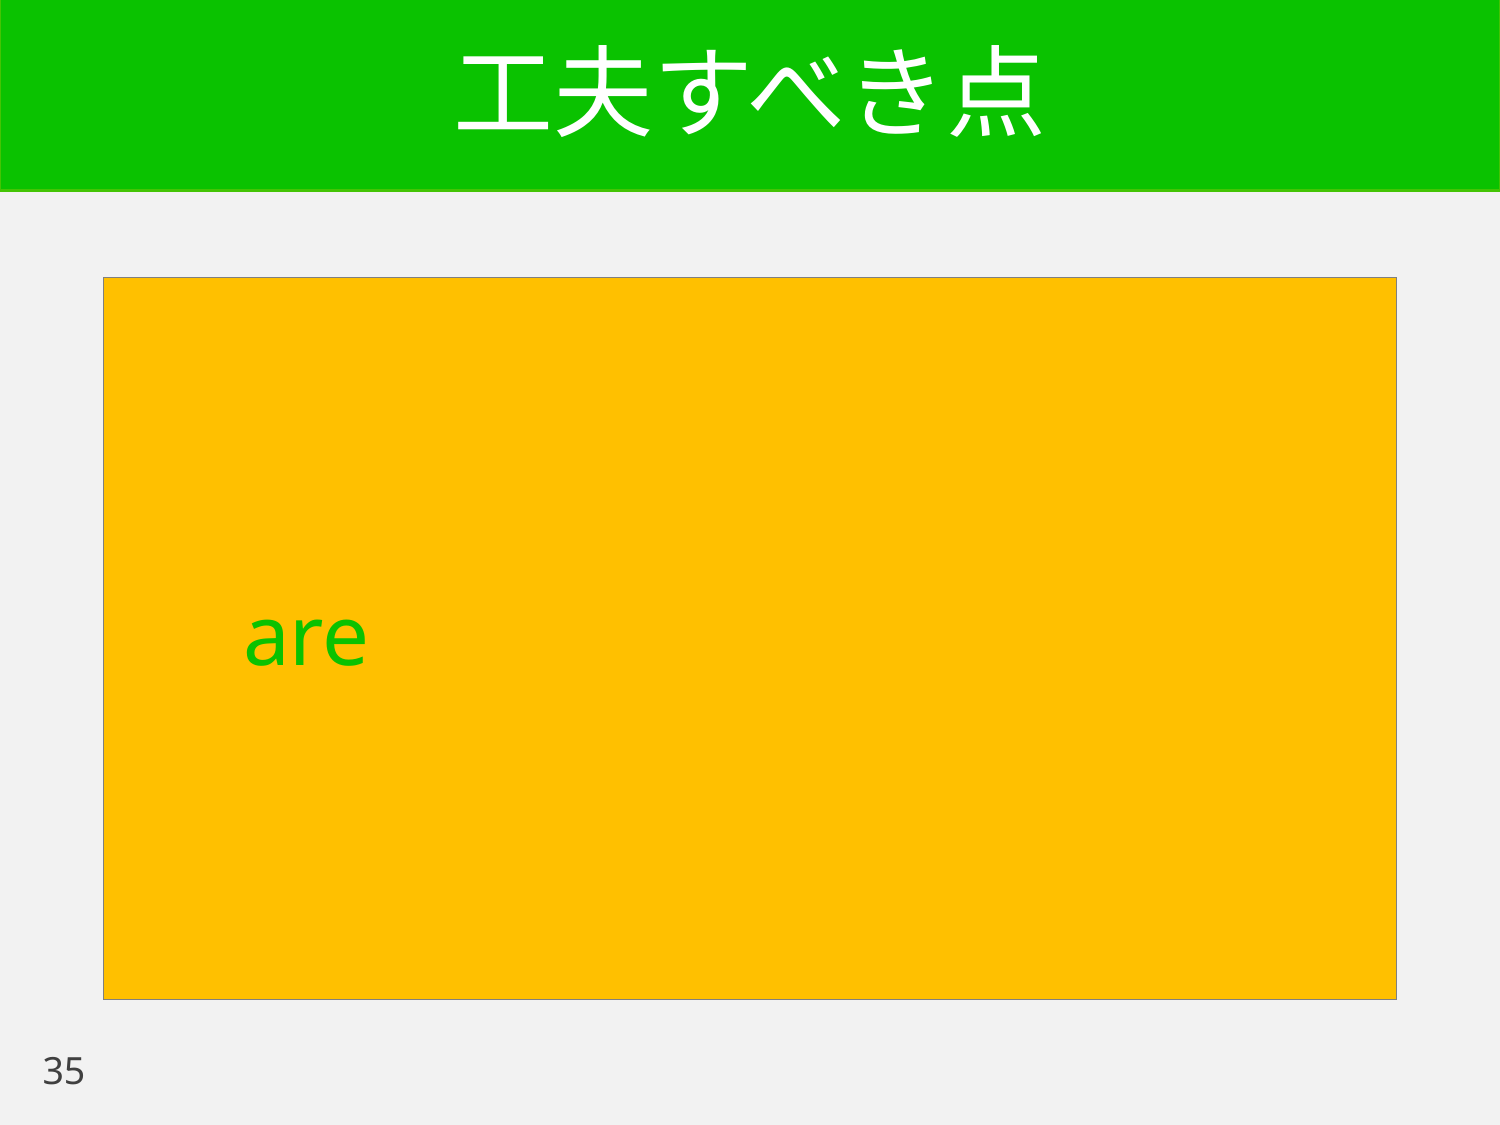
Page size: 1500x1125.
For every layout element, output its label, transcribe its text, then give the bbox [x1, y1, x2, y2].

slide_number 35 [27, 1042, 146, 1102]
list are [103, 277, 1397, 1000]
title 工夫すべき点 [0, 53, 1500, 140]
